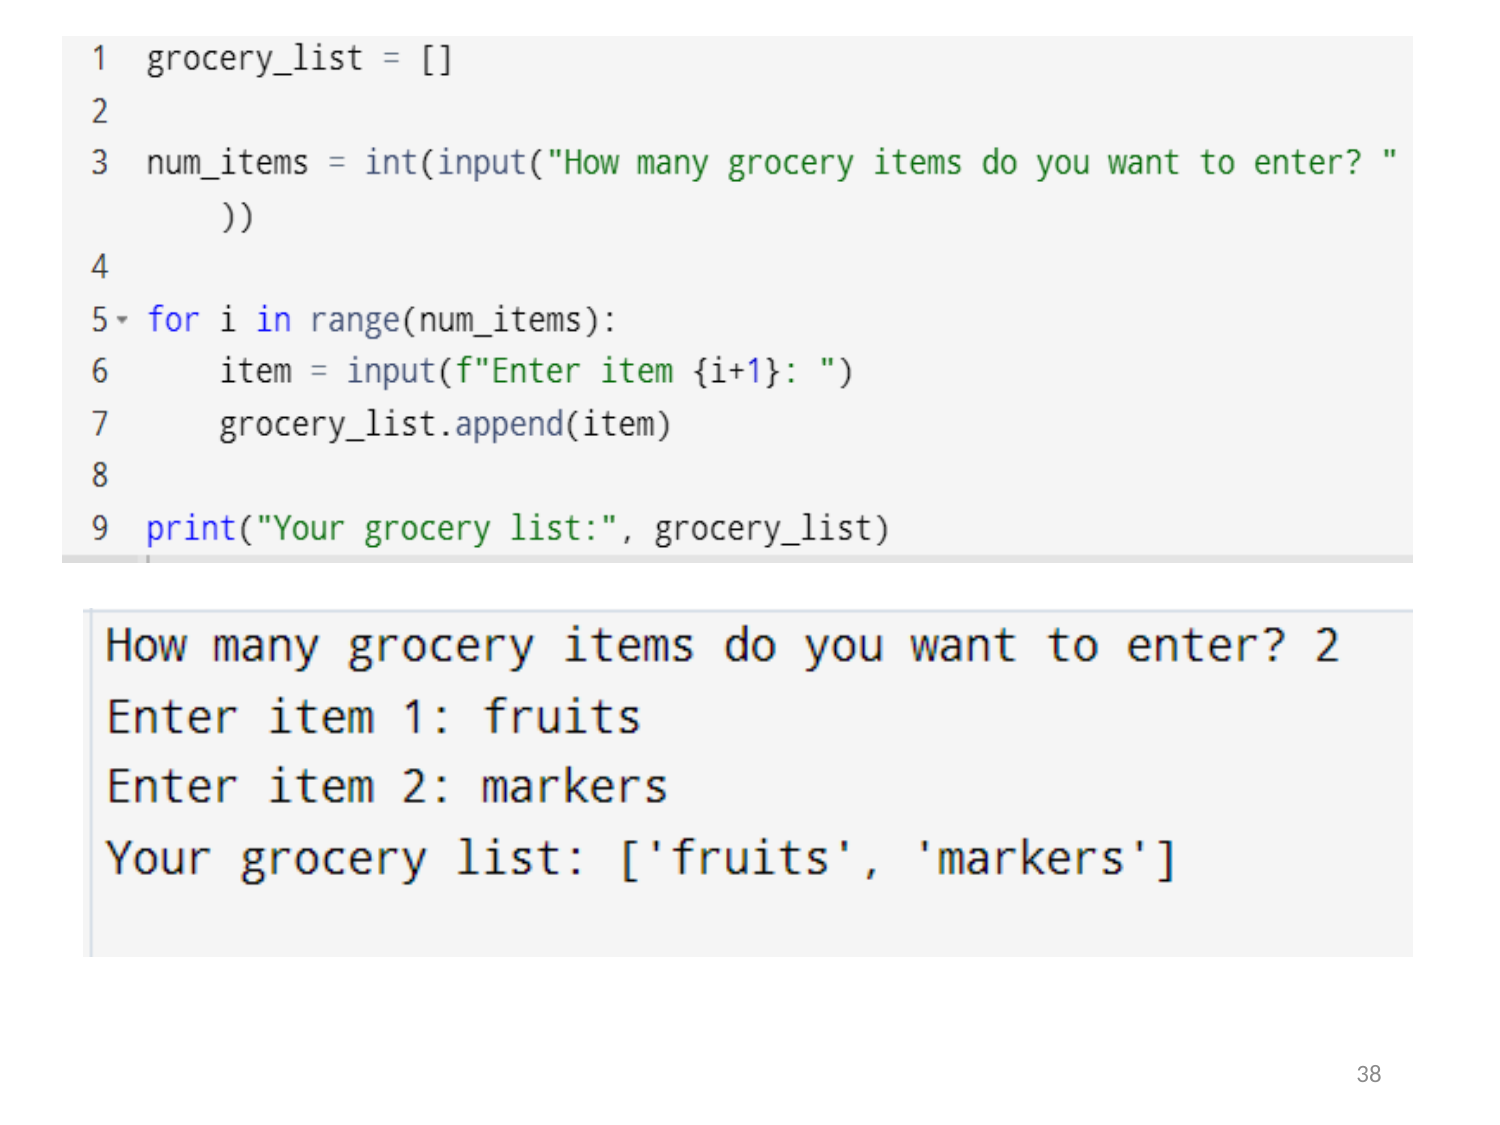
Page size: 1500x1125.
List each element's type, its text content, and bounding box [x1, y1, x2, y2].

picture [83, 608, 1413, 957]
picture [62, 36, 1413, 563]
slide_number 38 [1059, 1042, 1397, 1103]
